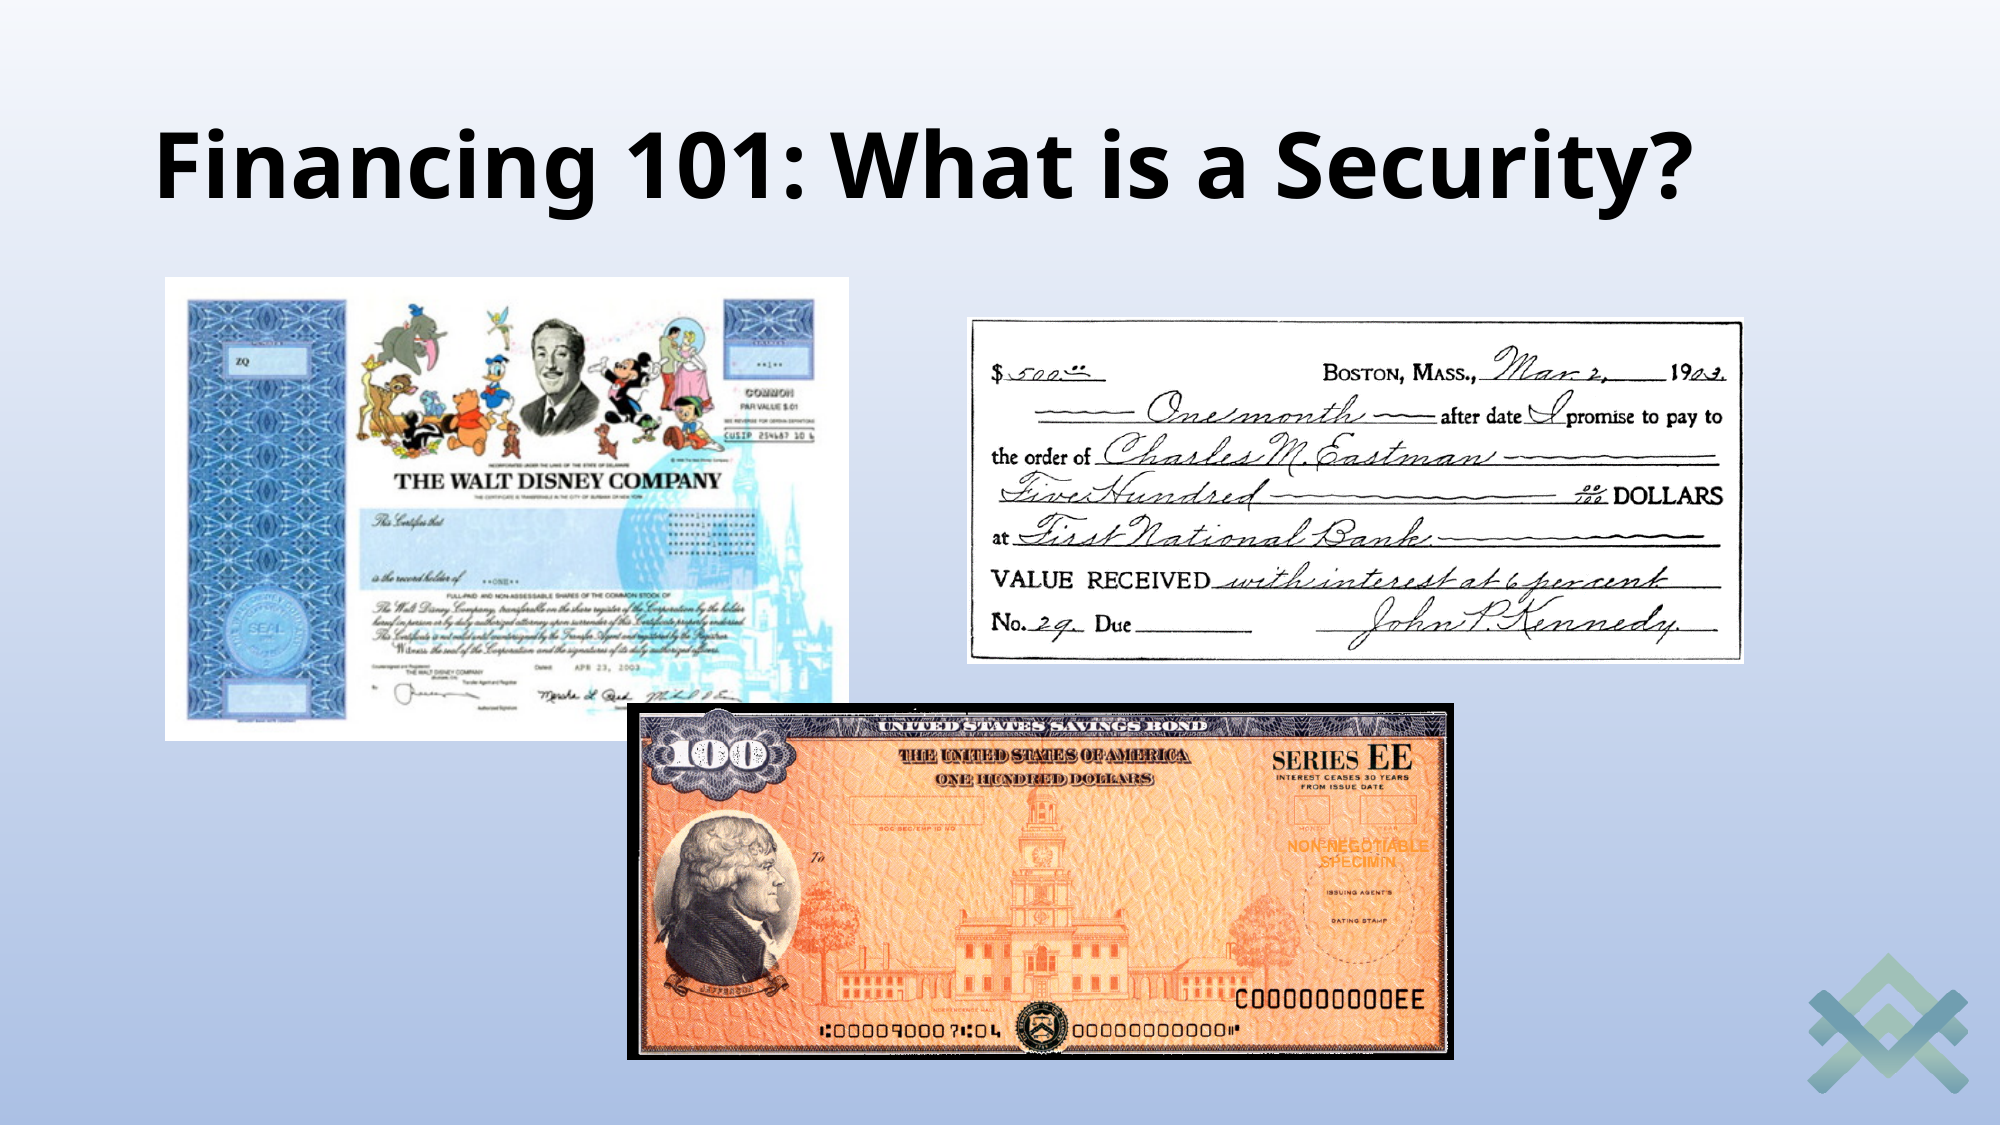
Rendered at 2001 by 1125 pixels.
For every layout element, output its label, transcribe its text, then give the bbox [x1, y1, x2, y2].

picture [1807, 952, 1969, 1094]
picture [966, 316, 1744, 664]
picture [165, 277, 1454, 1060]
title Financing 101: What is a Security? [137, 59, 1863, 278]
